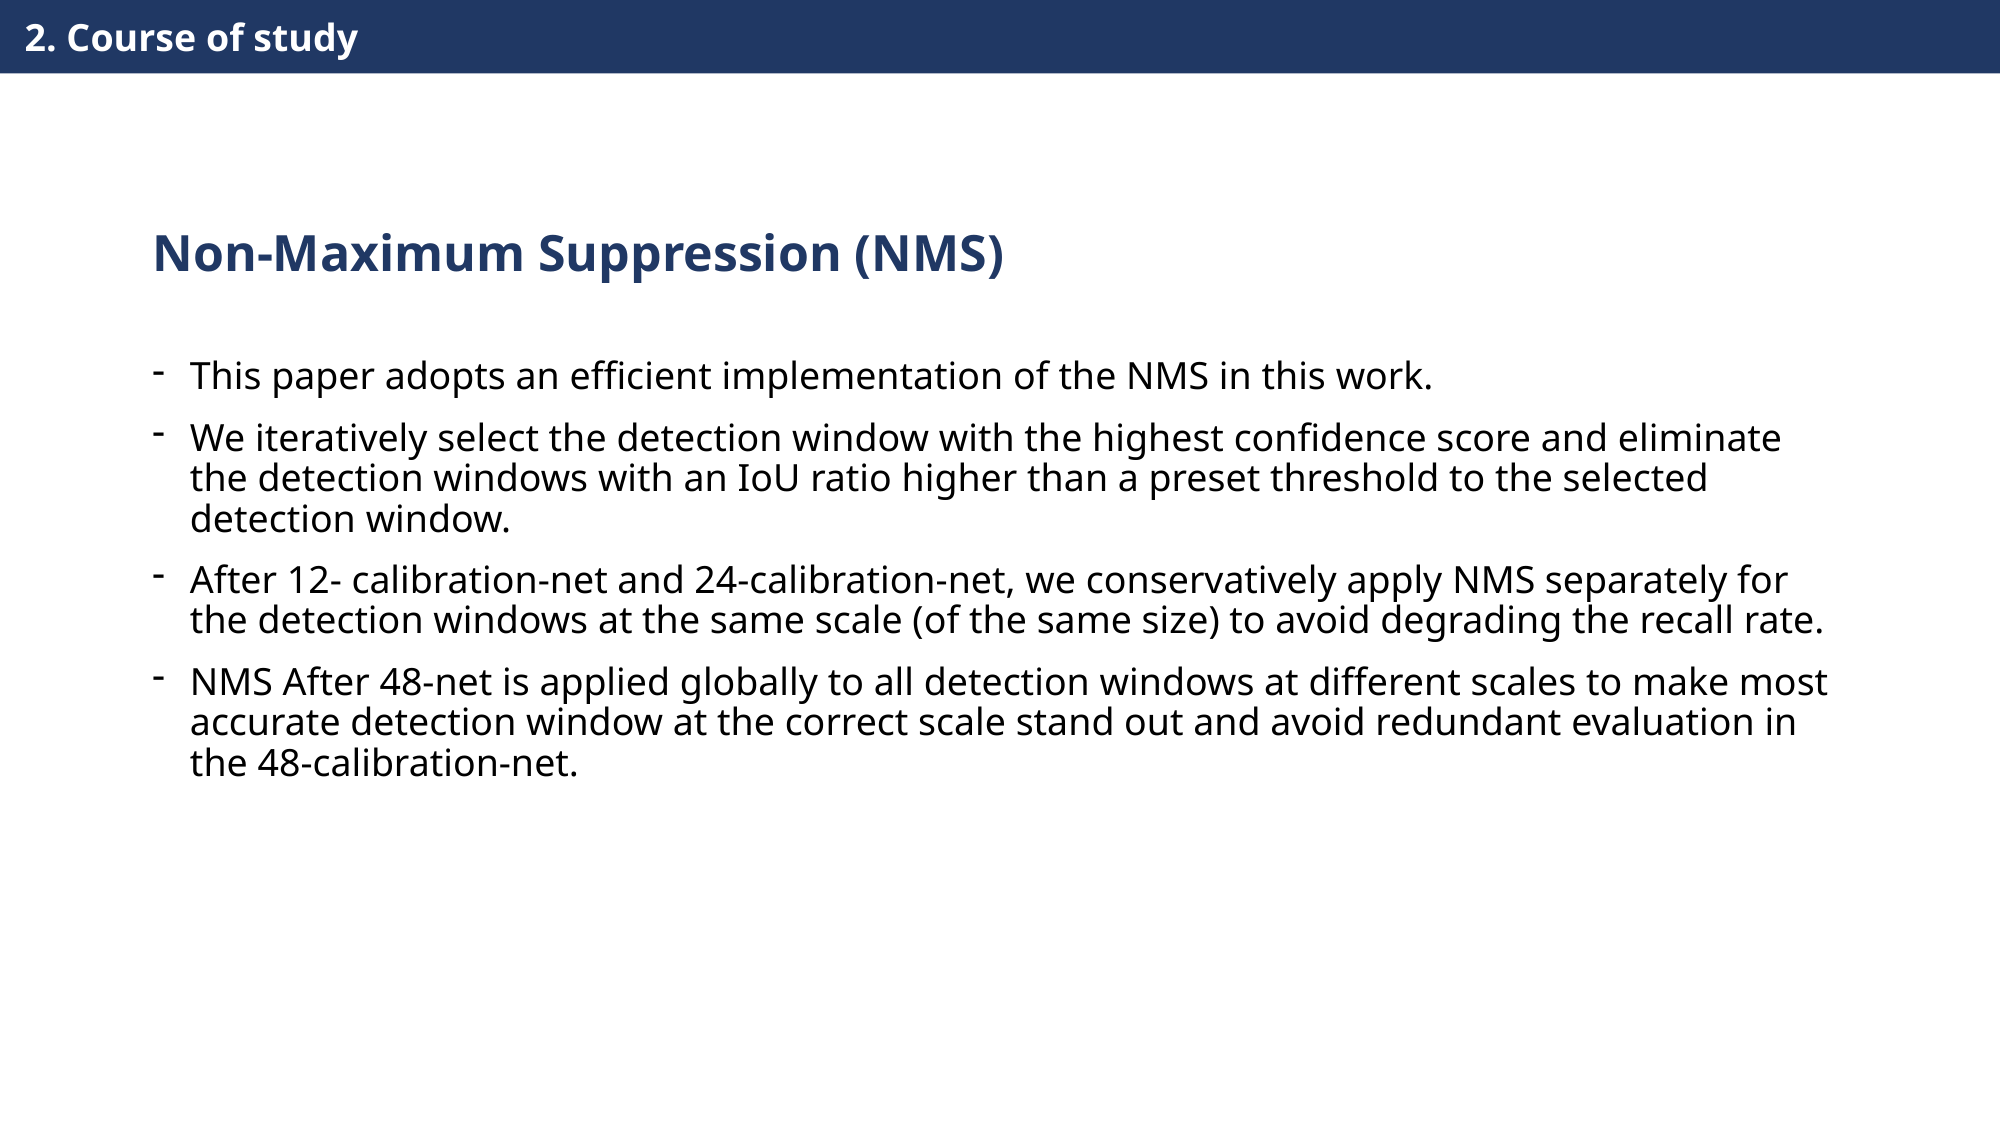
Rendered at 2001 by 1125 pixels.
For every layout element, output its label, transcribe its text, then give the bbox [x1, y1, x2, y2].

text_box 2. Course of study [0, 0, 2000, 74]
text_box This paper adopts an efficient implementation of the NMS in this work. We iteratively select the detection window with the highest confidence score and eliminate the detection windows with an IoU ratio higher than a preset threshold to the selected detection window. After 12- calibration-net and 24-calibration-net, we conservatively apply NMS separately for the detection windows at the same scale (of the same size) to avoid degrading the recall rate. NMS After 48-net is applied globally to all detection windows at different scales to make most accurate detection window at the correct scale stand out and avoid redundant evaluation in the 48-calibration-net. [137, 349, 1863, 849]
text_box Non-Maximum Suppression (NMS) [137, 191, 1863, 319]
